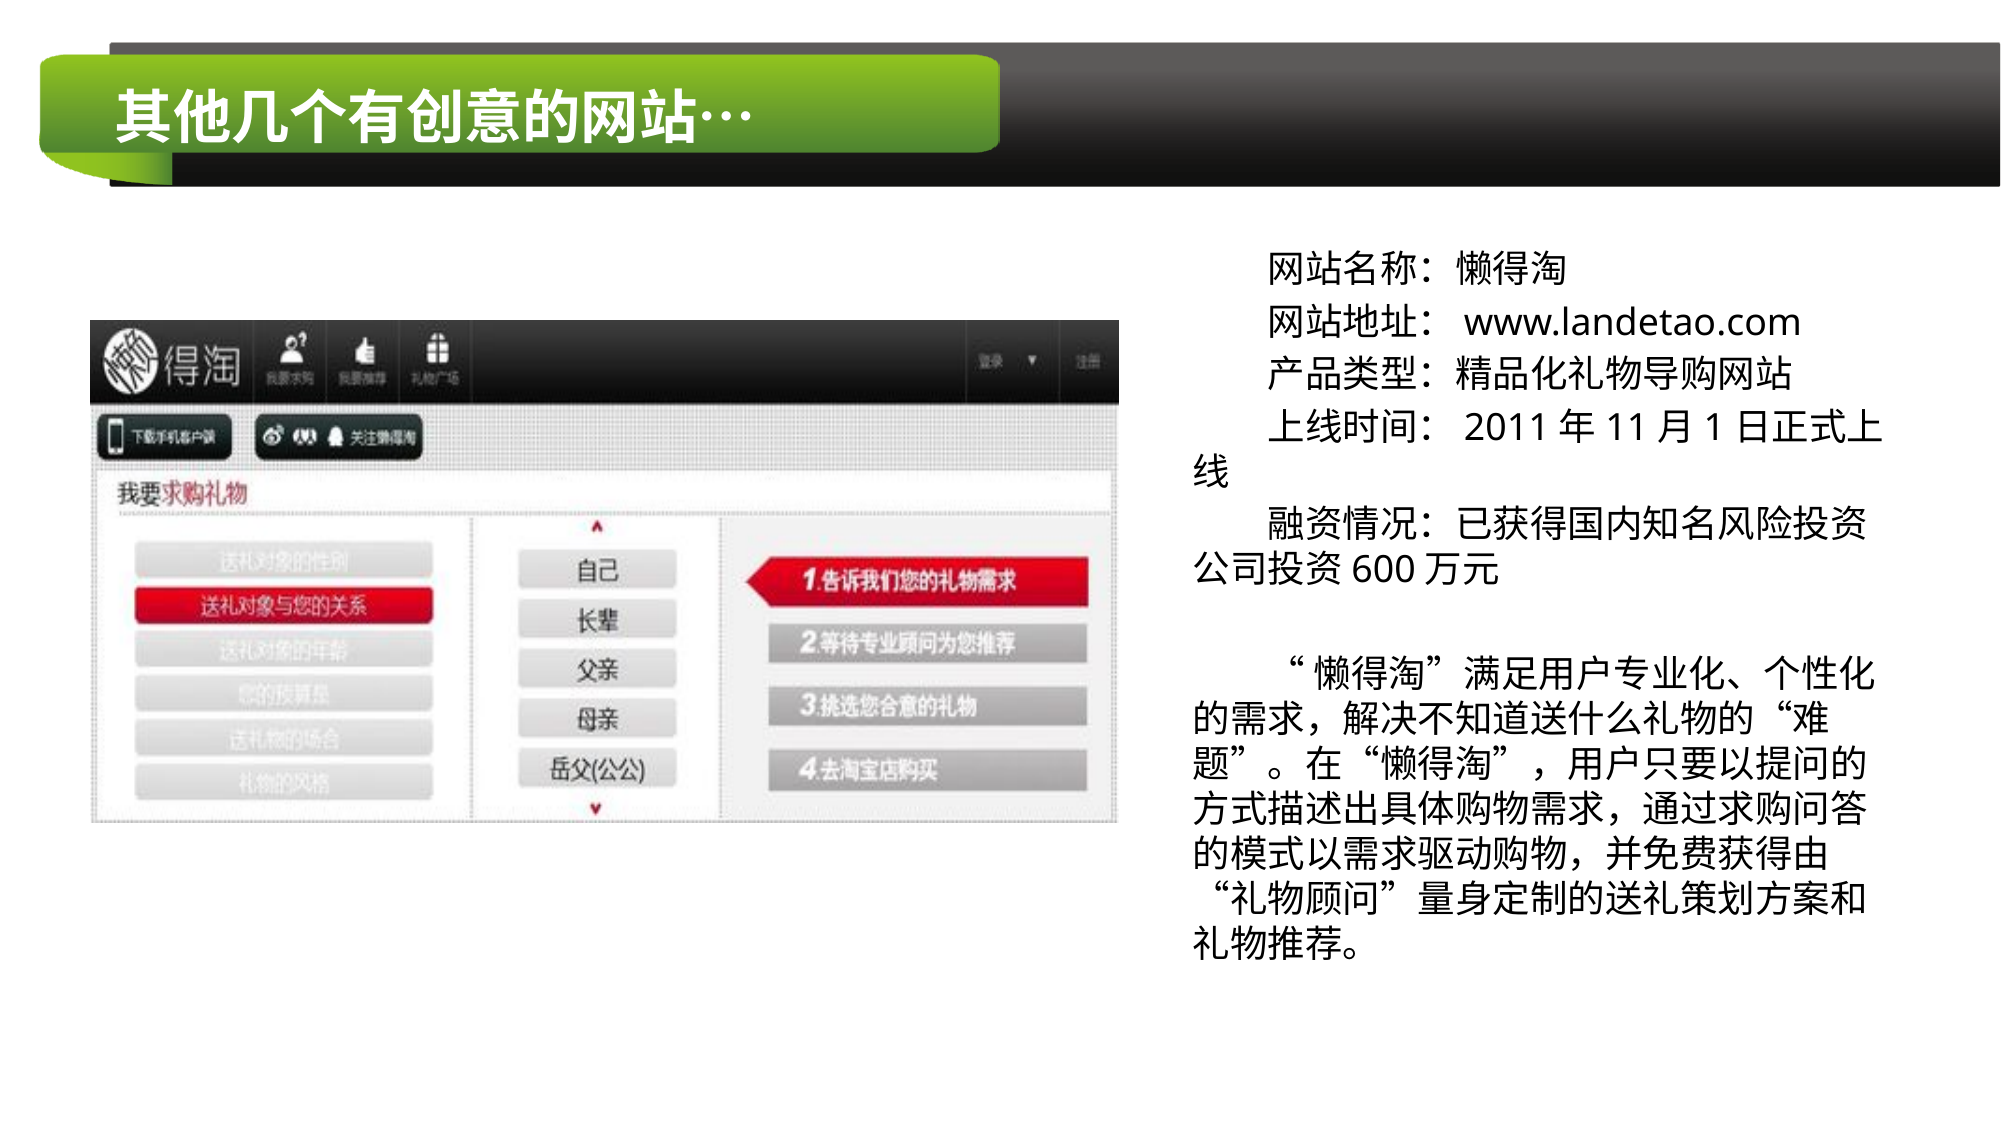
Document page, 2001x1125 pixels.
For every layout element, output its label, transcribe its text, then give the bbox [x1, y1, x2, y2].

list 网站名称：懒得淘 网站地址：www.landetao.com 产品类型：精品化礼物导购网站 上线时间：2011年11月1日正式上线 融资情况：已获得国内知名风险投资公司投资600万元 “懒得淘”满足用户专业化、个性化的需求，解决不知道送什么礼物的“难题”。在“懒得淘”，用户只要以提问的方式描述出具体购物需求，通过求购问答的模式以需求驱动购物，并免费获得由“礼物顾问”量身定制的送礼策划方案和礼物推荐。 [1177, 237, 1916, 972]
picture [39, 54, 99, 185]
title 其他几个有创意的网站… [99, 45, 1112, 185]
picture [90, 320, 1119, 823]
picture [109, 42, 2001, 187]
